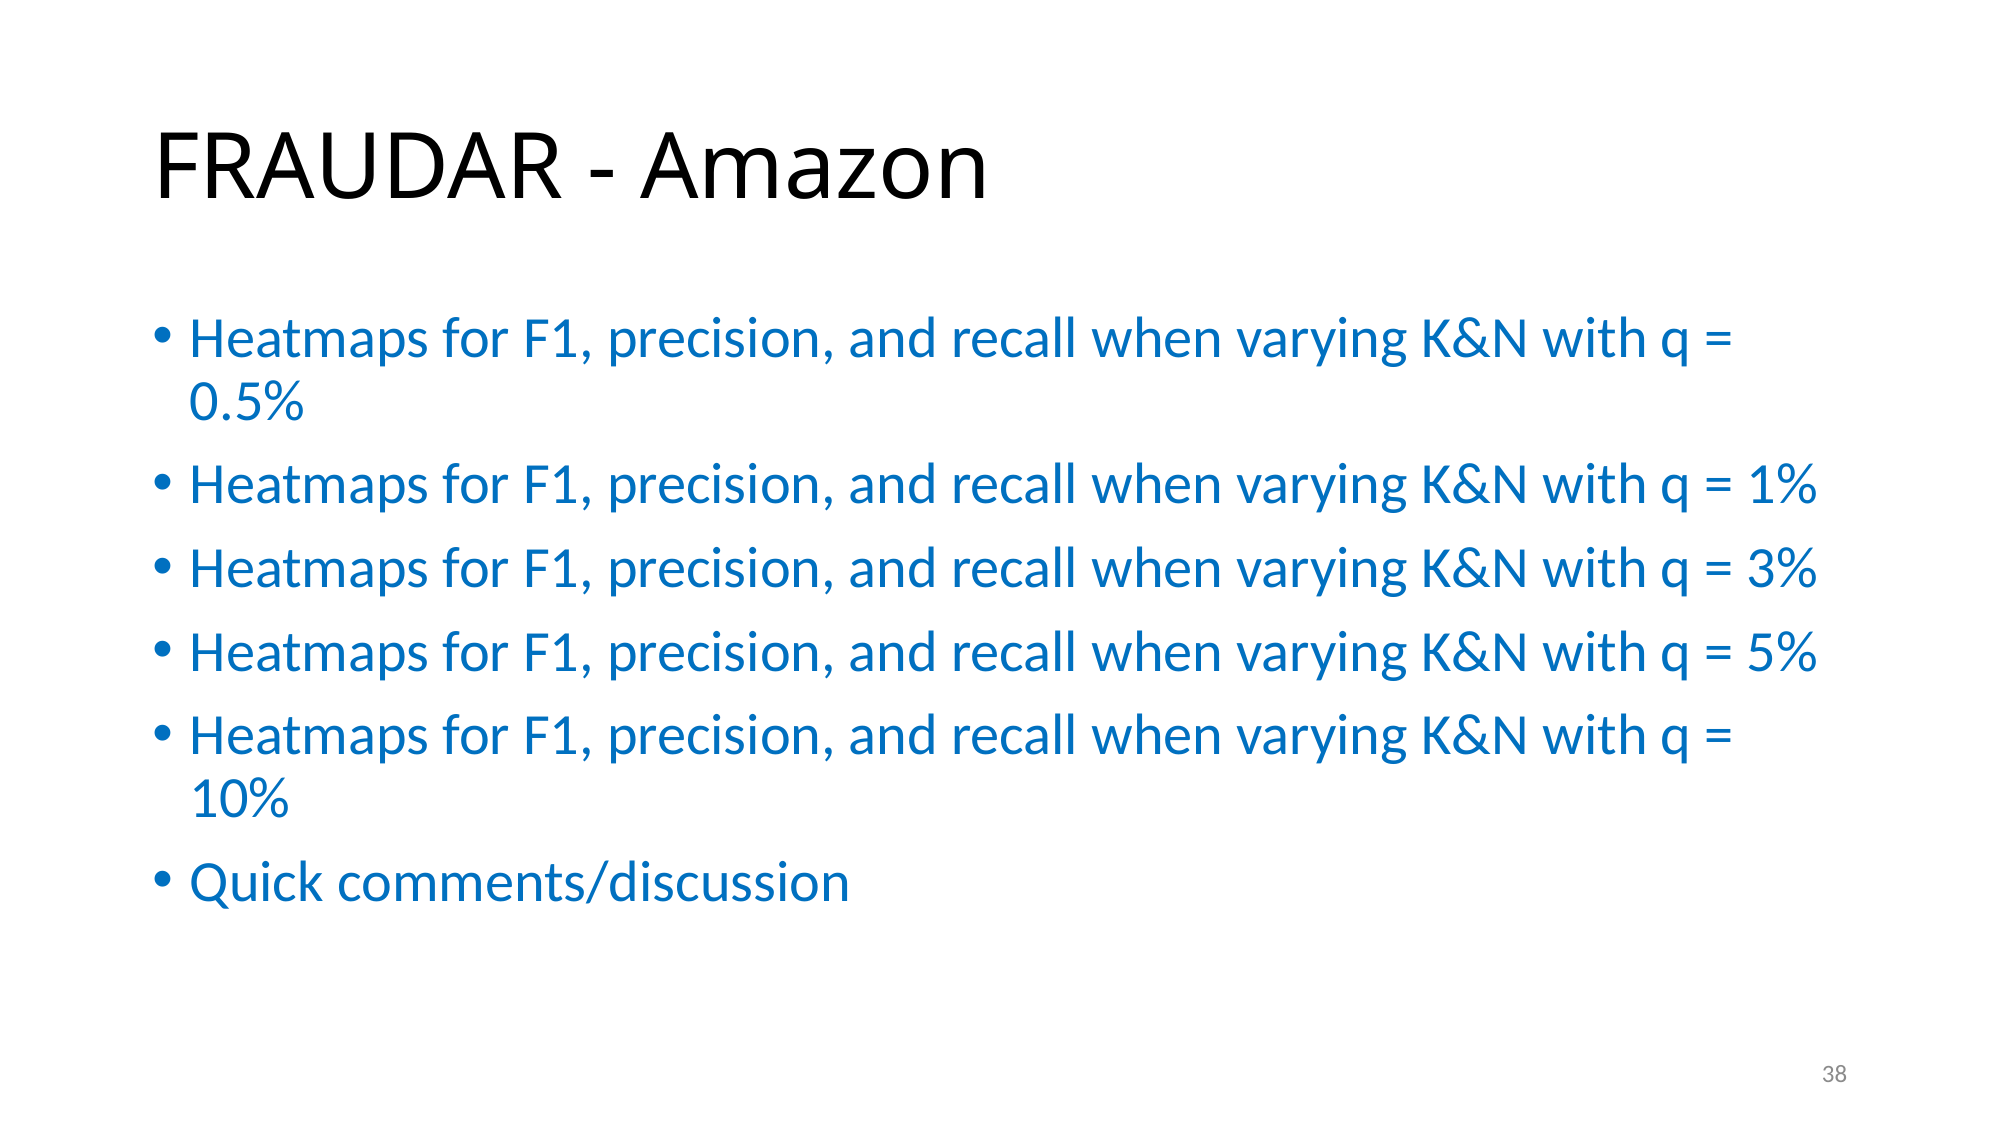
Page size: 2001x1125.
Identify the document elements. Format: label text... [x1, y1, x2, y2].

title FRAUDAR - Amazon [137, 59, 1863, 278]
slide_number 38 [1412, 1042, 1863, 1103]
list Heatmaps for F1, precision, and recall when varying K&N with q = 0.5% Heatmaps for F1, precision, and recall when varying K&N with q = 1% Heatmaps for F1, precision, and recall when varying K&N with q = 3% Heatmaps for F1, precision, and recall when varying K&N with q = 5% Heatmaps for F1, precision, and recall when varying K&N with q = 10% Quick comments/discussion [137, 299, 1863, 1014]
